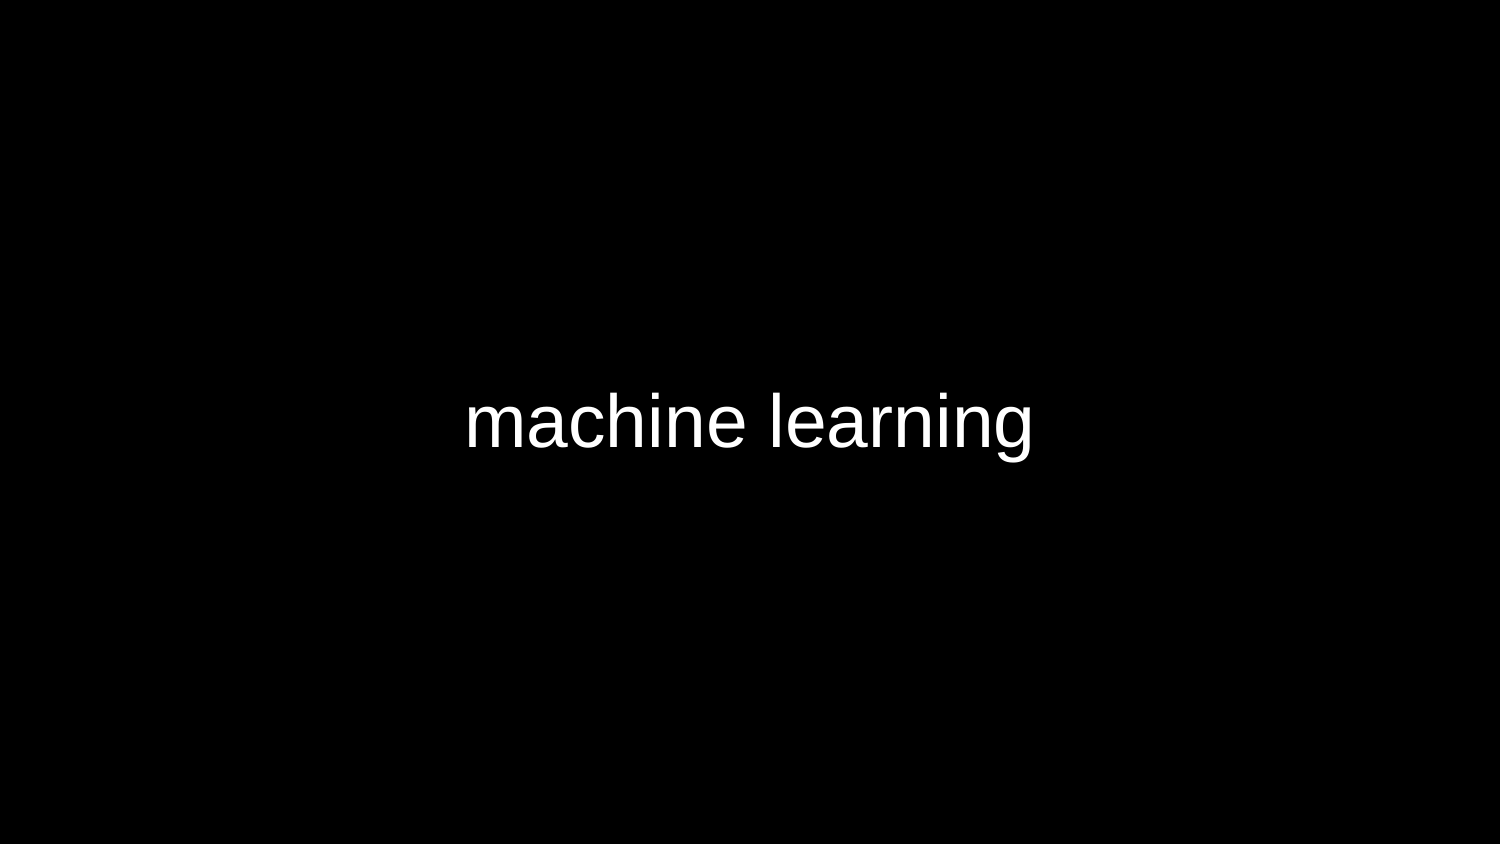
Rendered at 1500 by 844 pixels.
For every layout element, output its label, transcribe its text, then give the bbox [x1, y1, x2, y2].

title machine learning [51, 352, 1449, 491]
